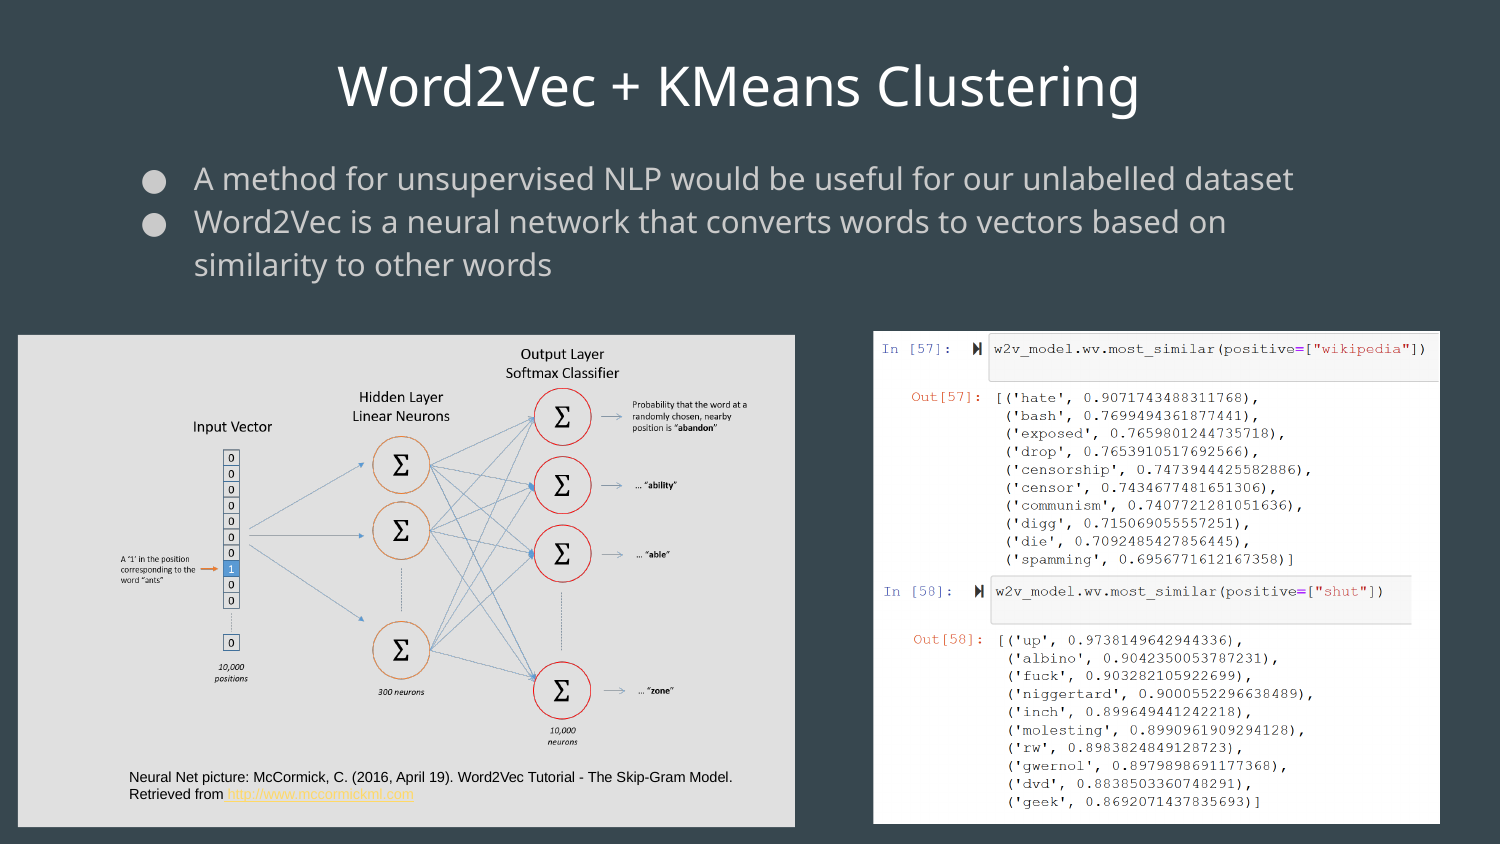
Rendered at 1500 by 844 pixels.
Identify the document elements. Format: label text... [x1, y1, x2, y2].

picture [114, 339, 776, 753]
picture [873, 330, 1441, 824]
text_box [17, 334, 795, 828]
title Word2Vec + KMeans Clustering [322, 36, 1178, 138]
list A method for unsupervised NLP would be useful for our unlabelled dataset Word2Vec is a neural network that converts words to vectors based on similarity to other words [103, 138, 1335, 541]
text_box Neural Net picture: McCormick, C. (2016, April 19). Word2Vec Tutorial - The Skip-Gram Model. Retrieved from http://www.mccormickml.com [114, 752, 795, 818]
